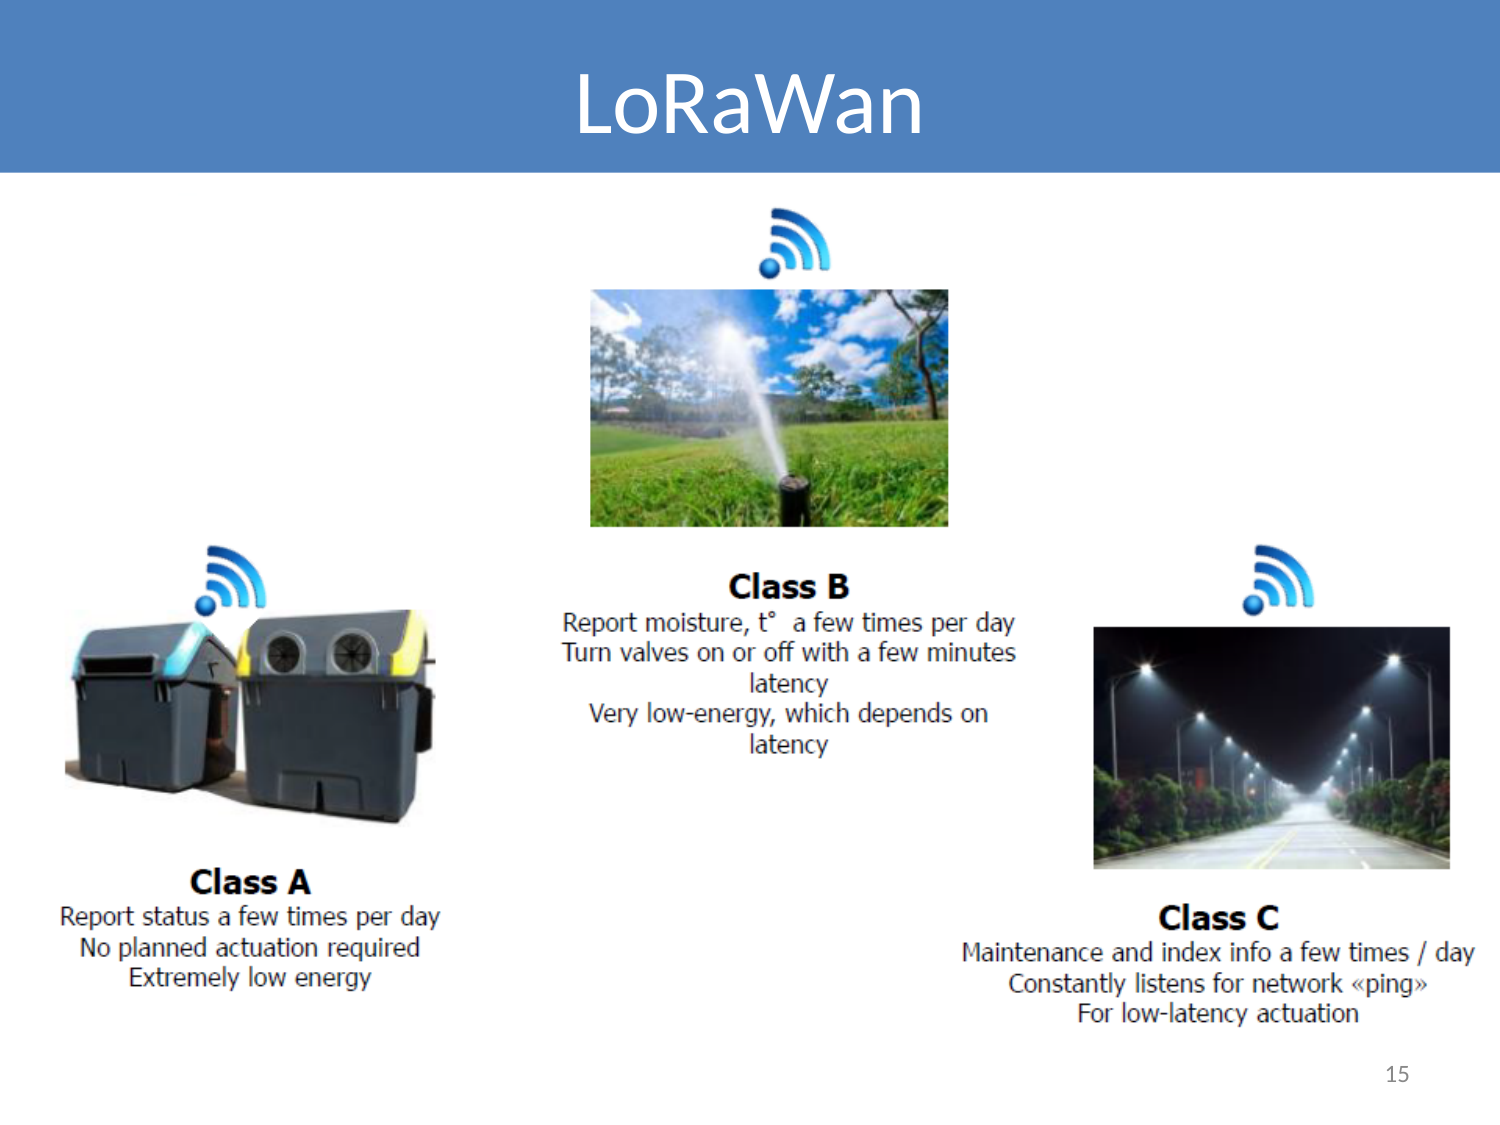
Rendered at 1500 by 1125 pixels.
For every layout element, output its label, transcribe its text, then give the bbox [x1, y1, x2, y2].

slide_number 15 [1074, 1054, 1425, 1103]
picture [5, 185, 1494, 1047]
text_box [0, 0, 1500, 175]
title LoRaWan [75, 2, 1425, 183]
